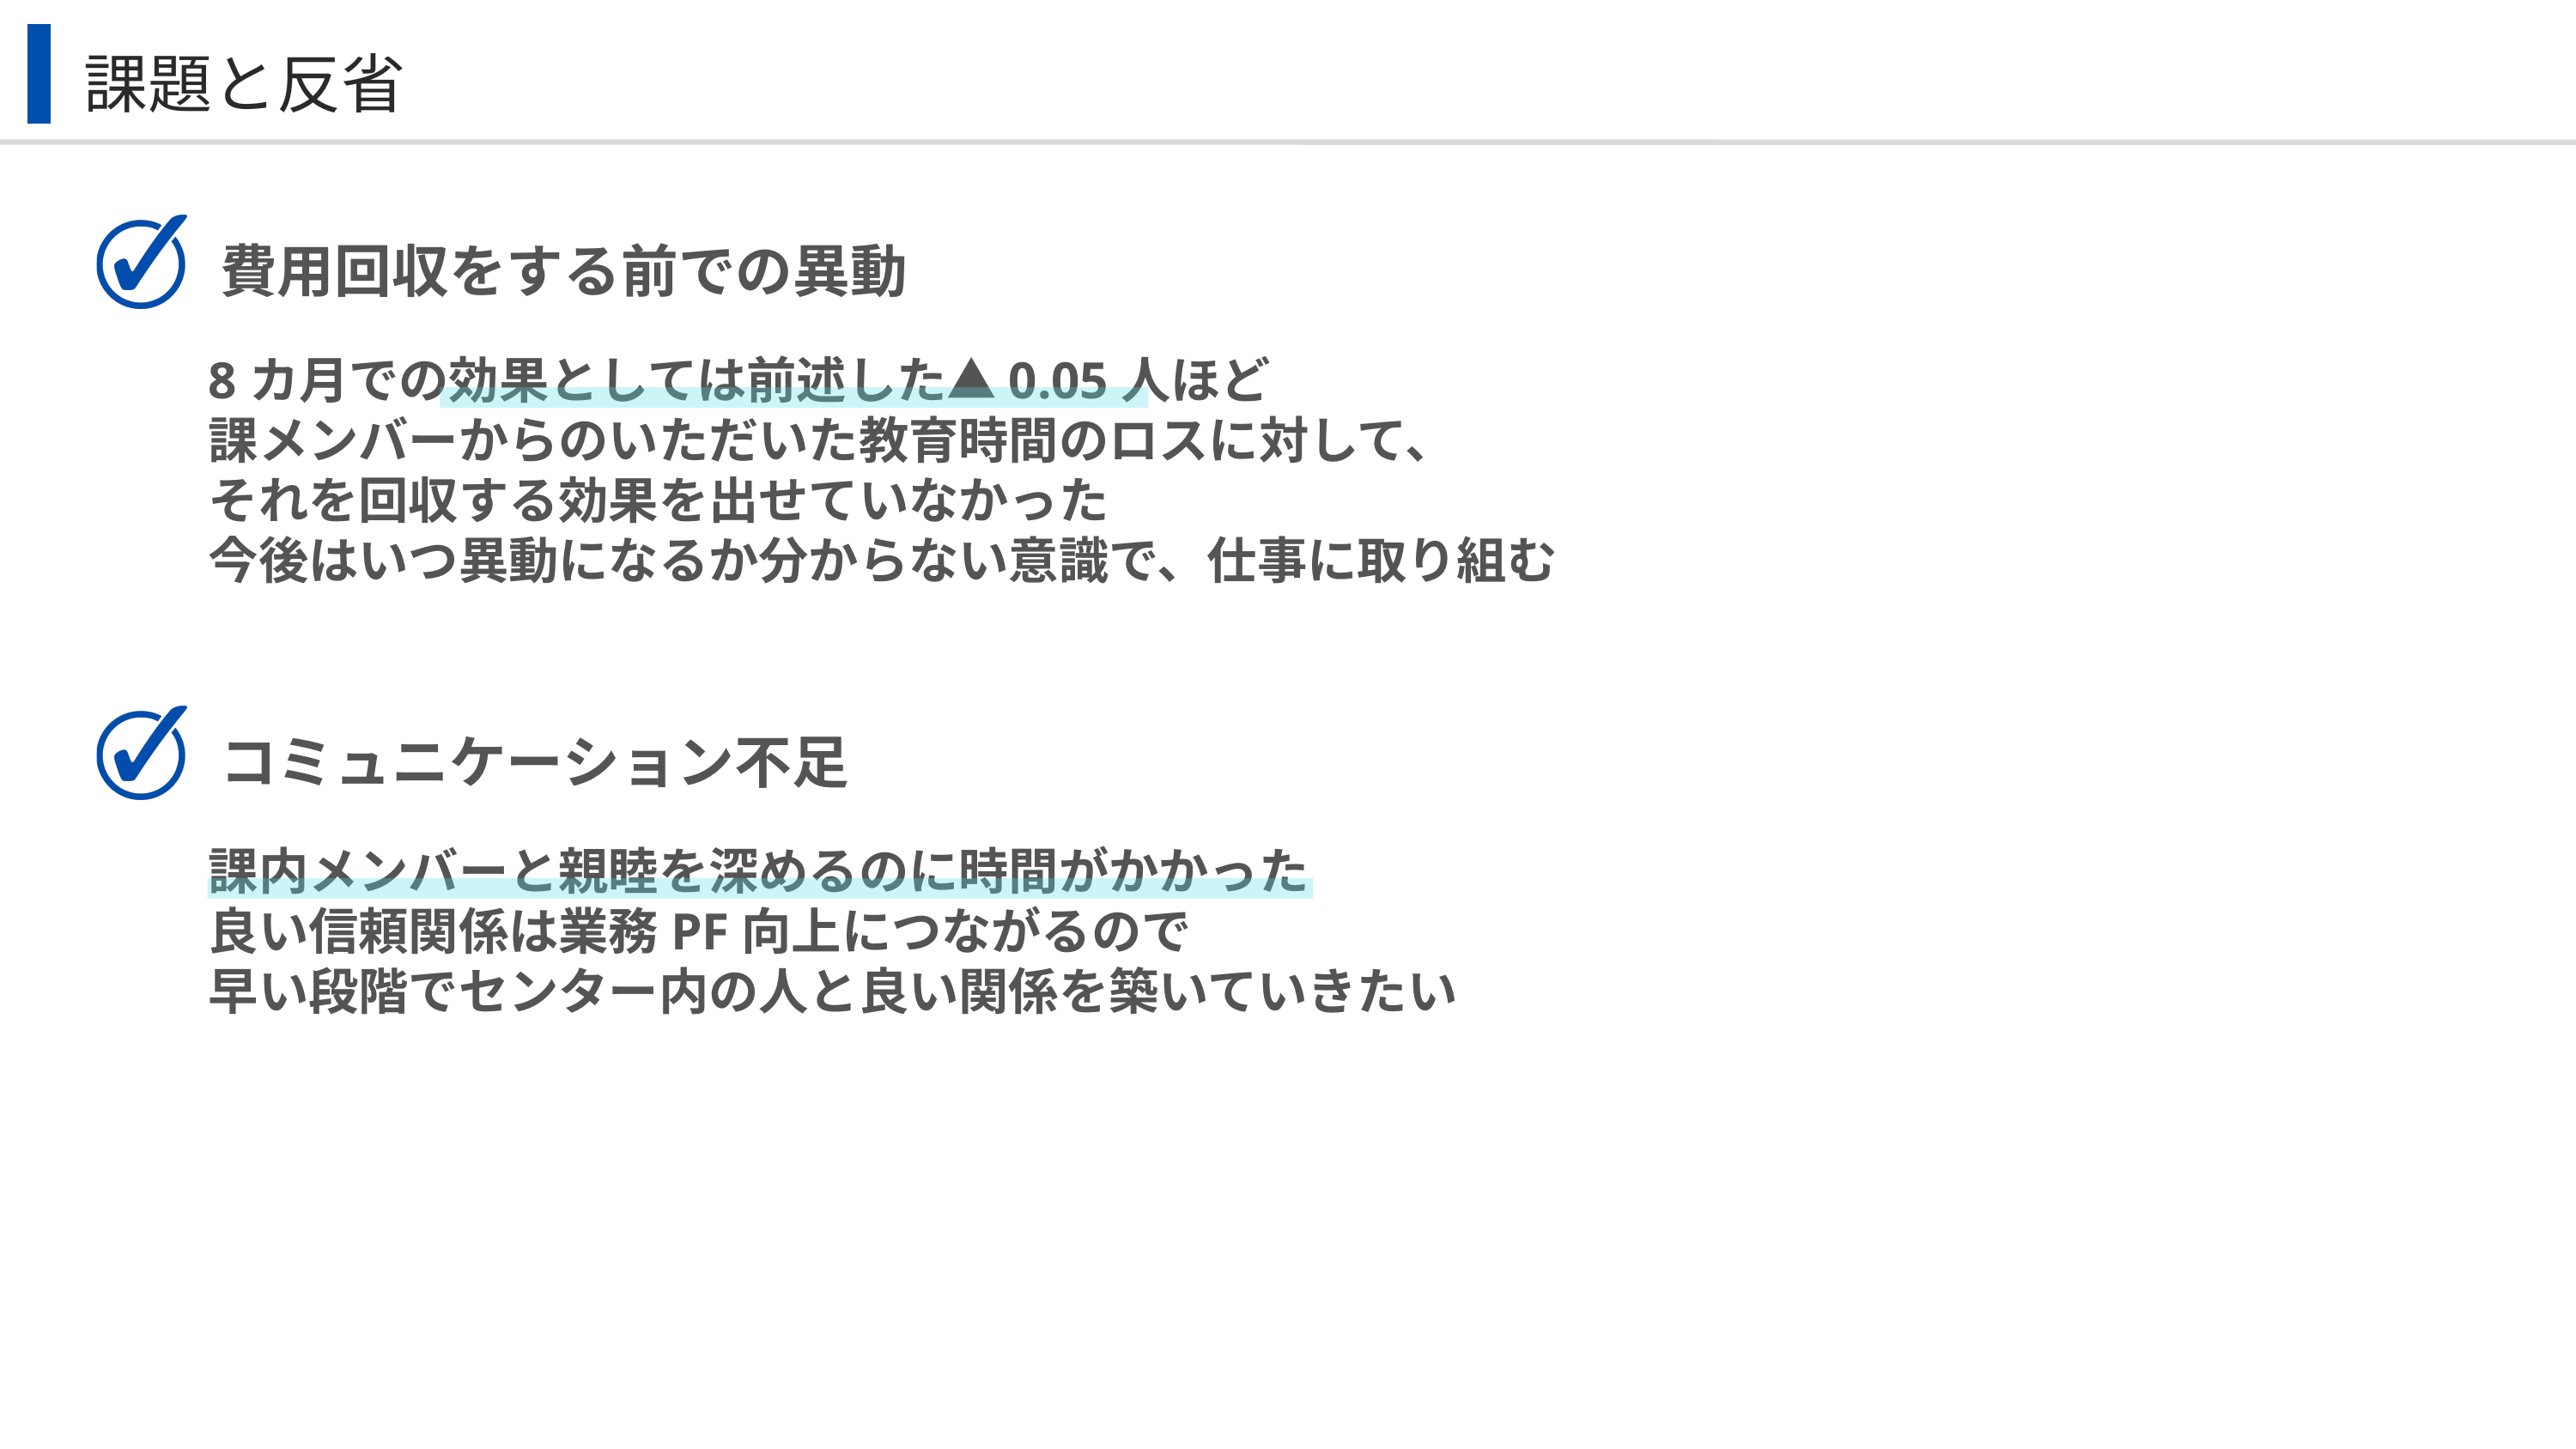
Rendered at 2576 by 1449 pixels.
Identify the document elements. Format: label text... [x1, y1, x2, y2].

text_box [440, 368, 1149, 409]
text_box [207, 859, 1314, 900]
text_box 費用回収をする前での異動 [220, 234, 1739, 304]
text_box コミュニケーション不足 [220, 725, 1739, 795]
text_box 課題と反省 [83, 24, 2432, 121]
text_box 課内メンバーと親睦を深めるのに時間がかかった 良い信頼関係は業務PF向上につながるので 早い段階でセンター内の人と良い関係を築いていきたい [208, 840, 1481, 1021]
text_box 8カ月での効果としては前述した▲0.05人ほど 課メンバーからのいただいた教育時間のロスに対して、 それを回収する効果を出せていなかった 今後はいつ異動になるか分からない意識で、仕事に取り組む [208, 349, 1965, 590]
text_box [27, 23, 52, 124]
text_box [96, 706, 187, 800]
text_box [96, 215, 187, 309]
